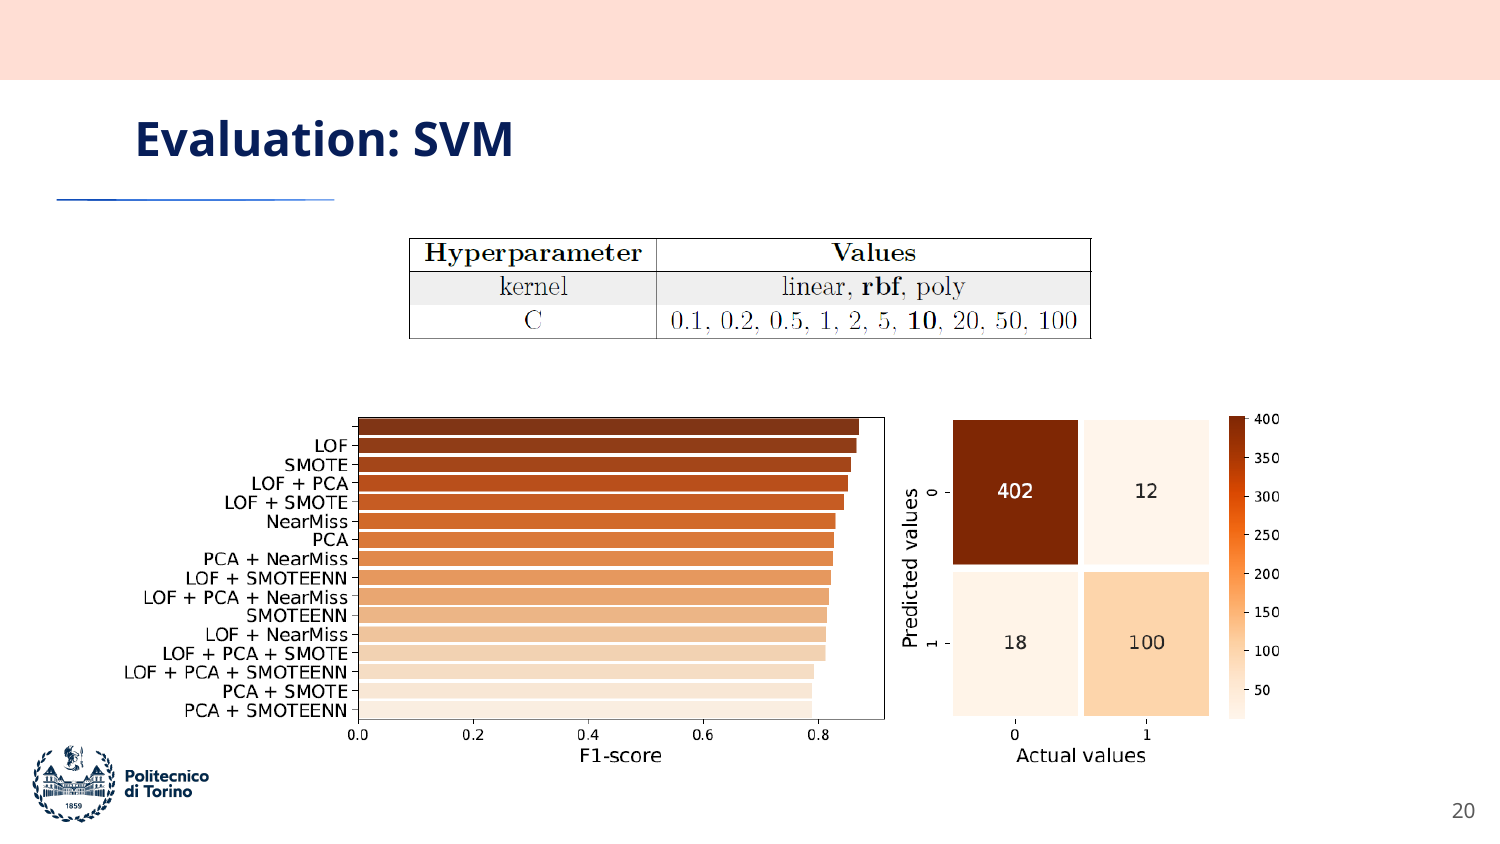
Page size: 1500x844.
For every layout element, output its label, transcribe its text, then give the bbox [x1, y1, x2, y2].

slide_number 20 [1400, 779, 1491, 844]
picture [406, 234, 1094, 344]
title Evaluation: SVM [119, 93, 1381, 182]
picture [30, 398, 1295, 824]
